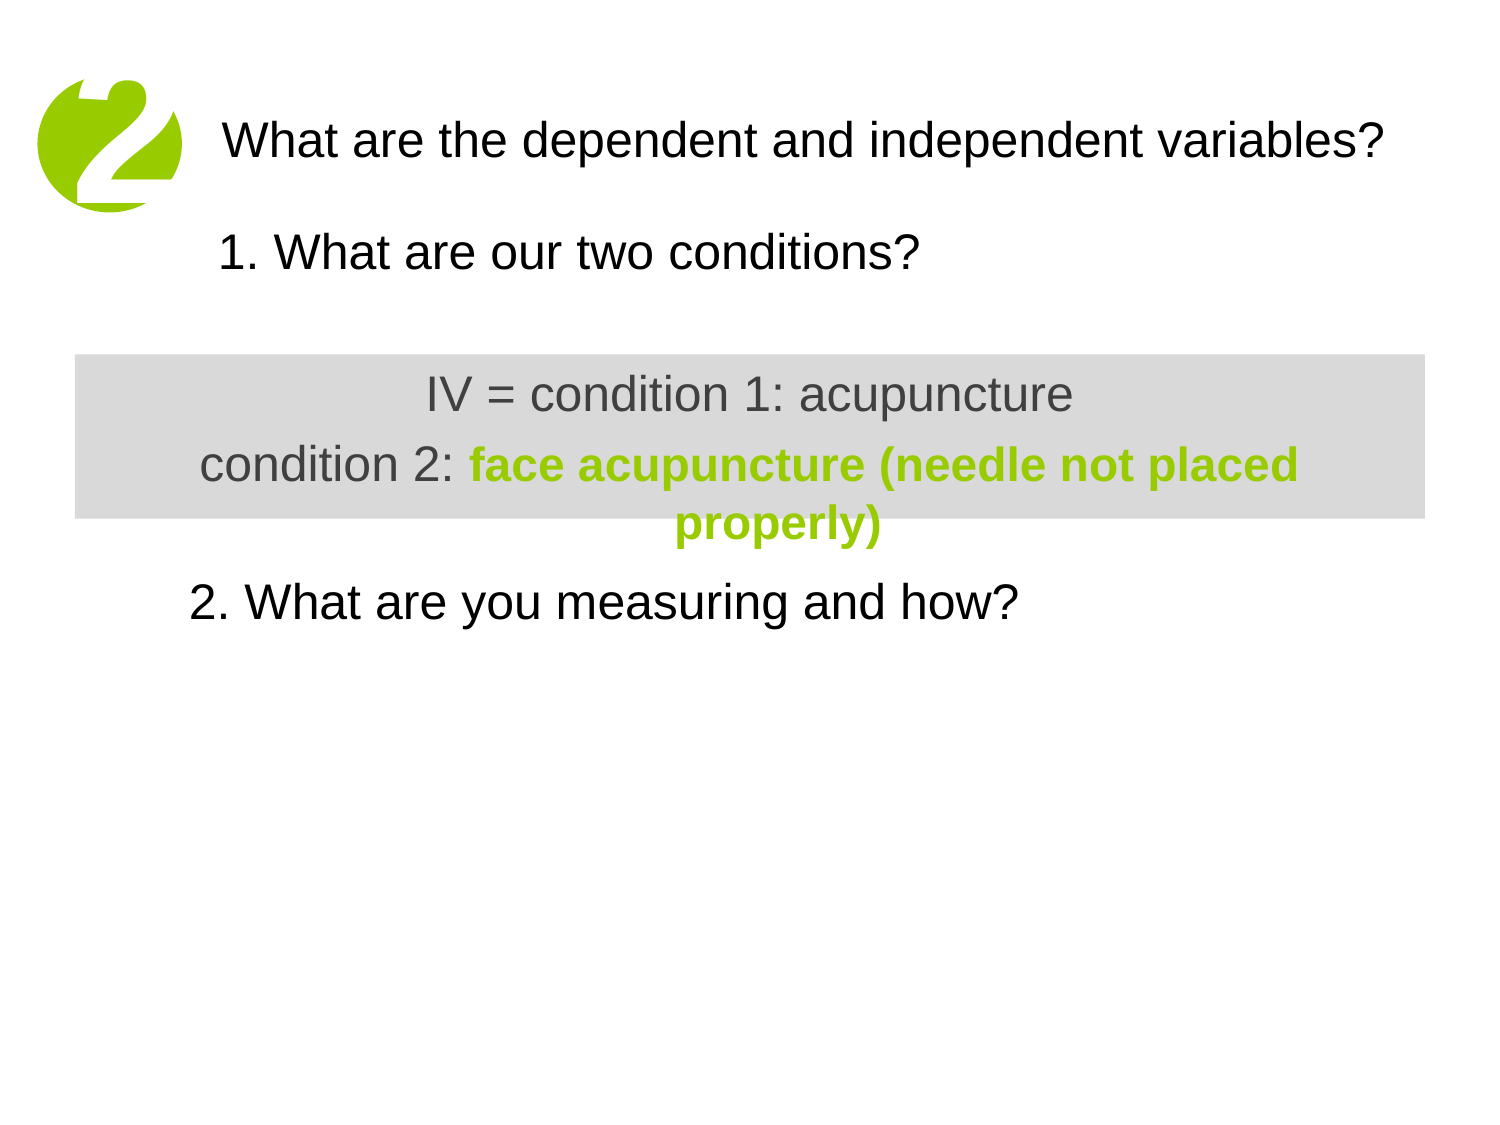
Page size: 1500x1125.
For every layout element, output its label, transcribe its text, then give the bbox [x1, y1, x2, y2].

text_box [37, 74, 183, 213]
text_box 1. What are our two conditions? 2. What are you measuring and how? [100, 212, 1039, 318]
text_box IV = condition 1: acupuncture condition 2: face acupuncture (needle not placed properly) [74, 354, 1425, 519]
text_box What are the dependent and independent variables? [206, 99, 1401, 175]
